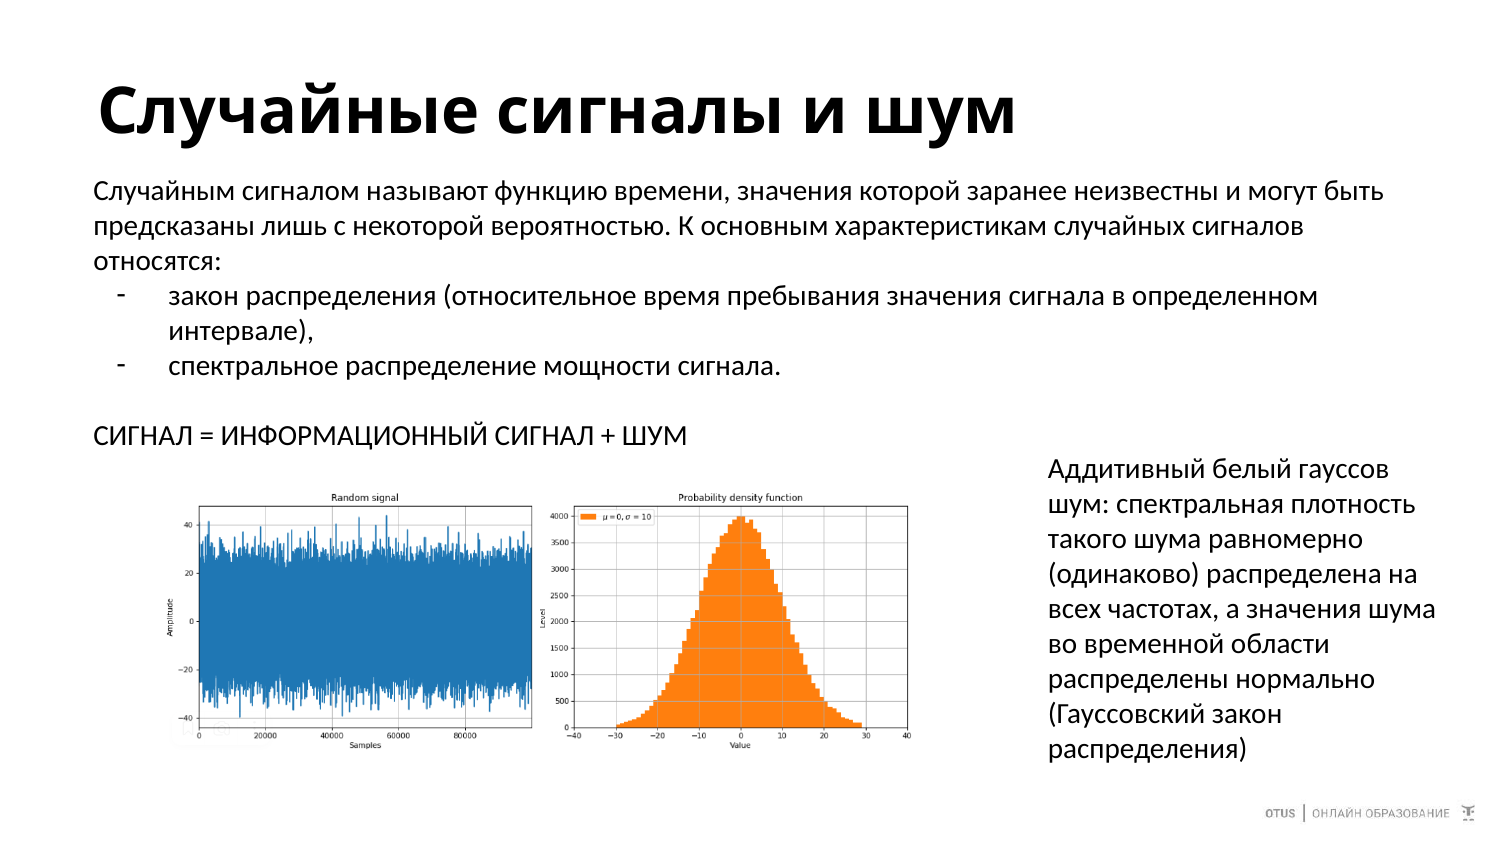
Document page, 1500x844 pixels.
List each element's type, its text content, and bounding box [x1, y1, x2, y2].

picture [1262, 799, 1475, 825]
text_box Аддитивный белый гауссов шум: спектральная плотность такого шума равномерно (одинаково) распределена на всех частотах, а значения шума во временной области распределены нормально (Гауссовский закон распределения) [1032, 434, 1473, 779]
picture [159, 483, 926, 759]
text_box Случайным сигналом называют функцию времени, значения которой заранее неизвестны и могут быть предсказаны лишь с некоторой вероятностью. К основным характеристикам случайных сигналов относятся: закон распределения (относительное время пребывания значения сигнала в определенном интервале), спектральное распределение мощности сигнала. СИГНАЛ = ИНФОРМАЦИОННЫЙ СИГНАЛ + ШУМ [78, 156, 1422, 502]
title Случайные сигналы и шум [82, 54, 1480, 234]
